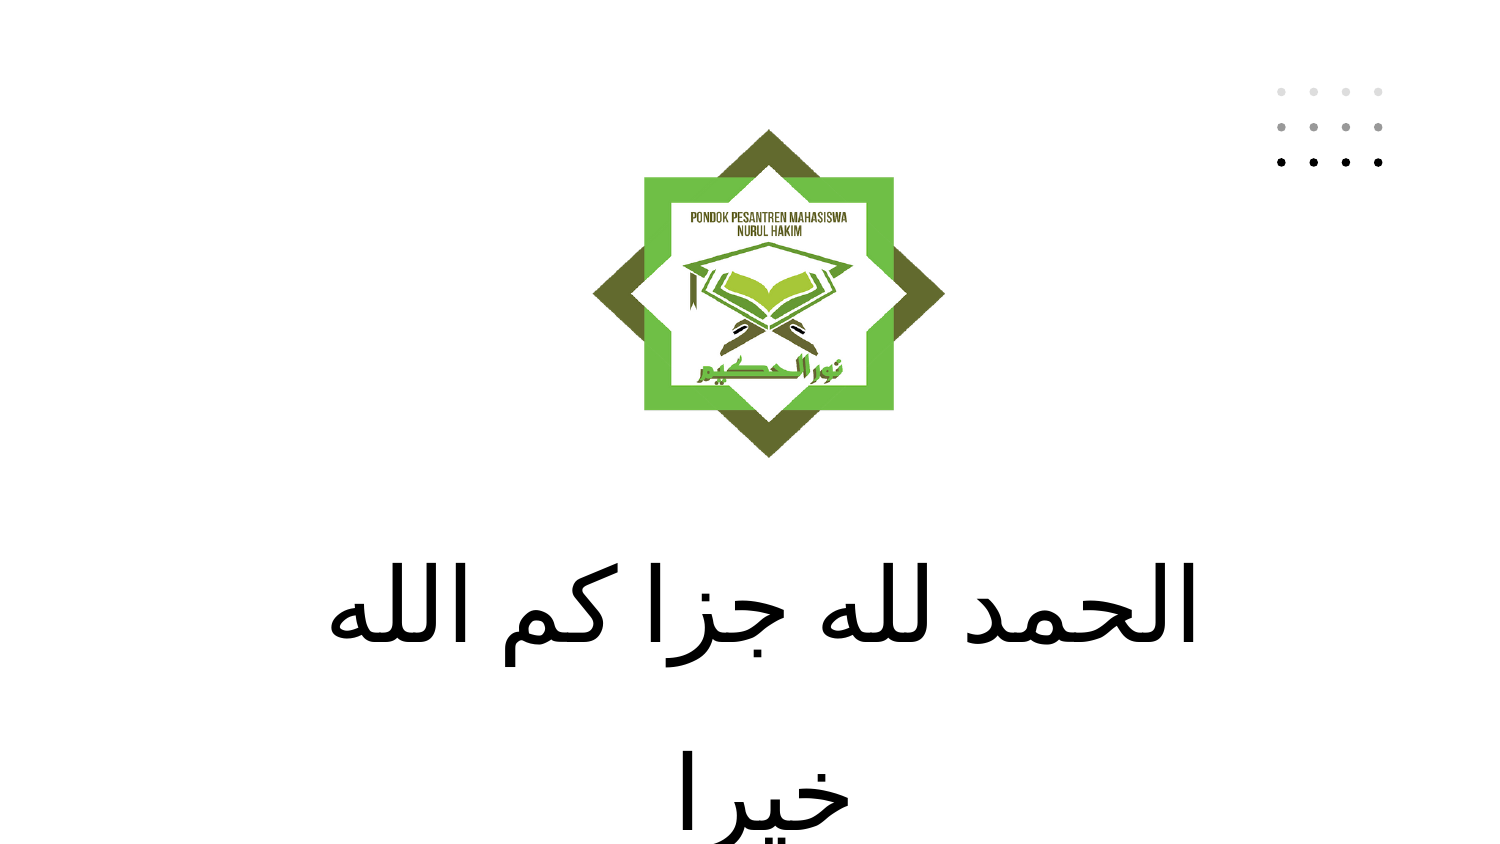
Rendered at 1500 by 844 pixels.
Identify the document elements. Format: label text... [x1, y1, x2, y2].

picture [584, 129, 946, 458]
text_box الحمد لله جزا كم الله خيرا [219, 468, 1311, 844]
